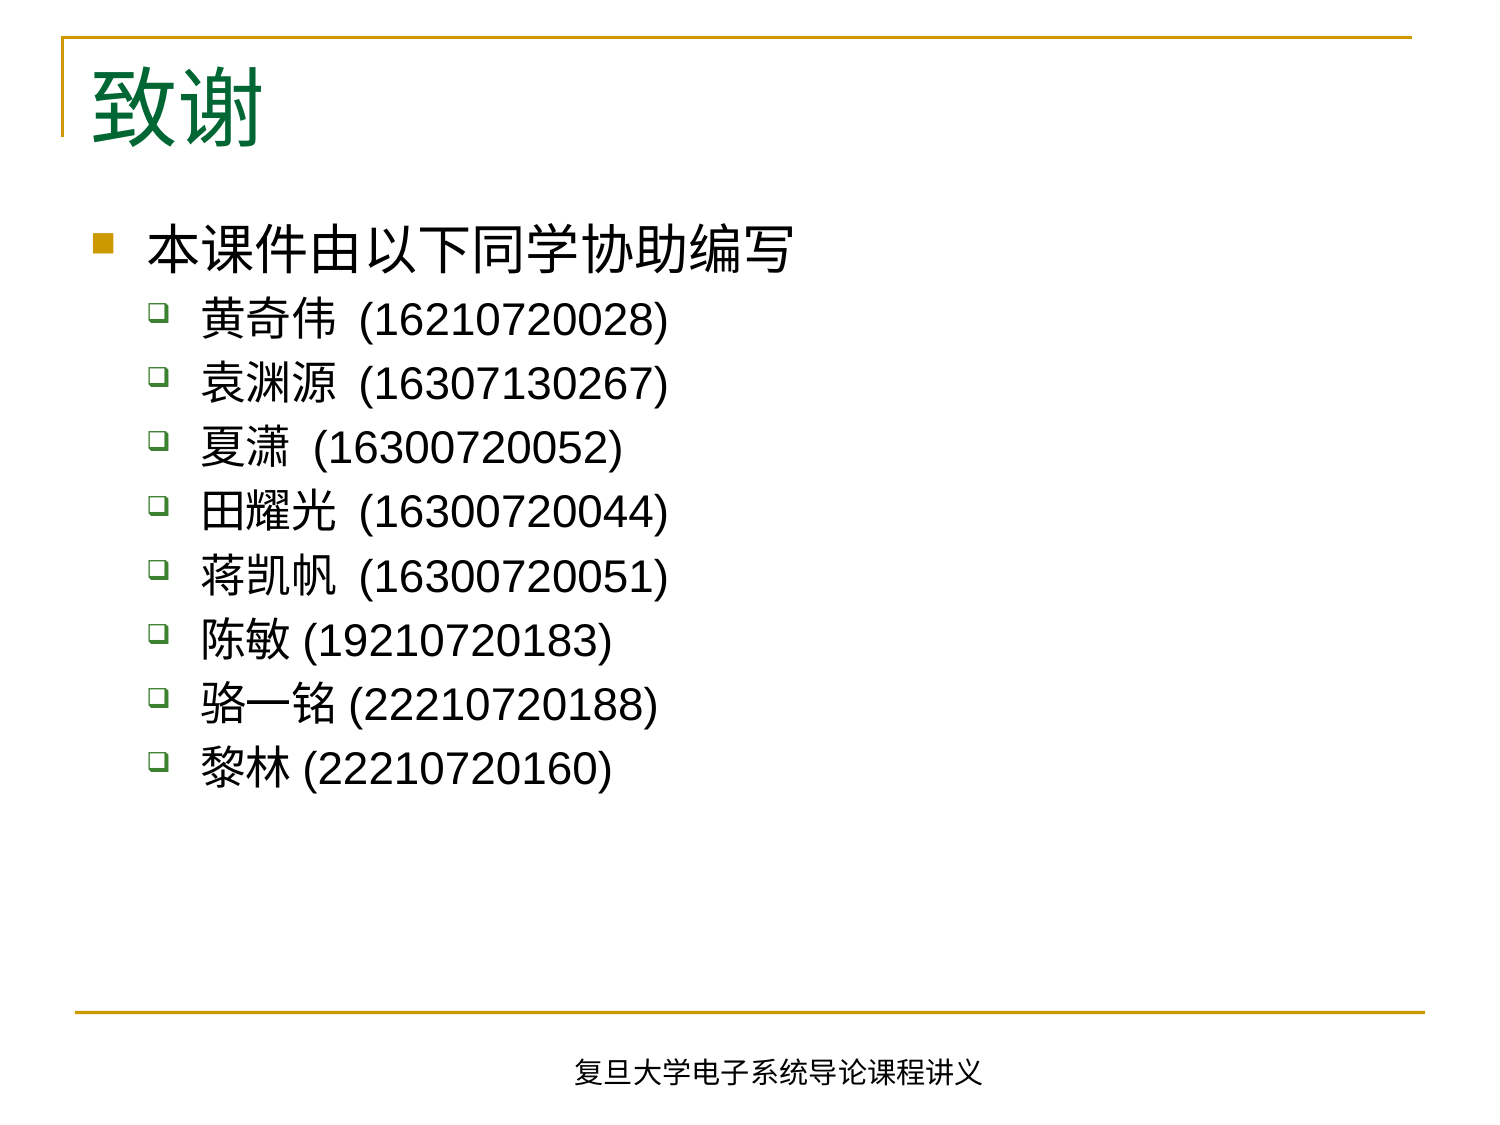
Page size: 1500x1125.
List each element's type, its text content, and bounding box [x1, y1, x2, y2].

list 本课件由以下同学协助编写 黄奇伟 (16210720028) 袁渊源 (16307130267) 夏潇 (16300720052) 田耀光 (16300720044) 蒋凯帆 (16300720051) 陈敏(19210720183) 骆一铭(22210720188) 黎林(22210720160) [75, 208, 1425, 1006]
title 致谢 [75, 45, 1425, 185]
